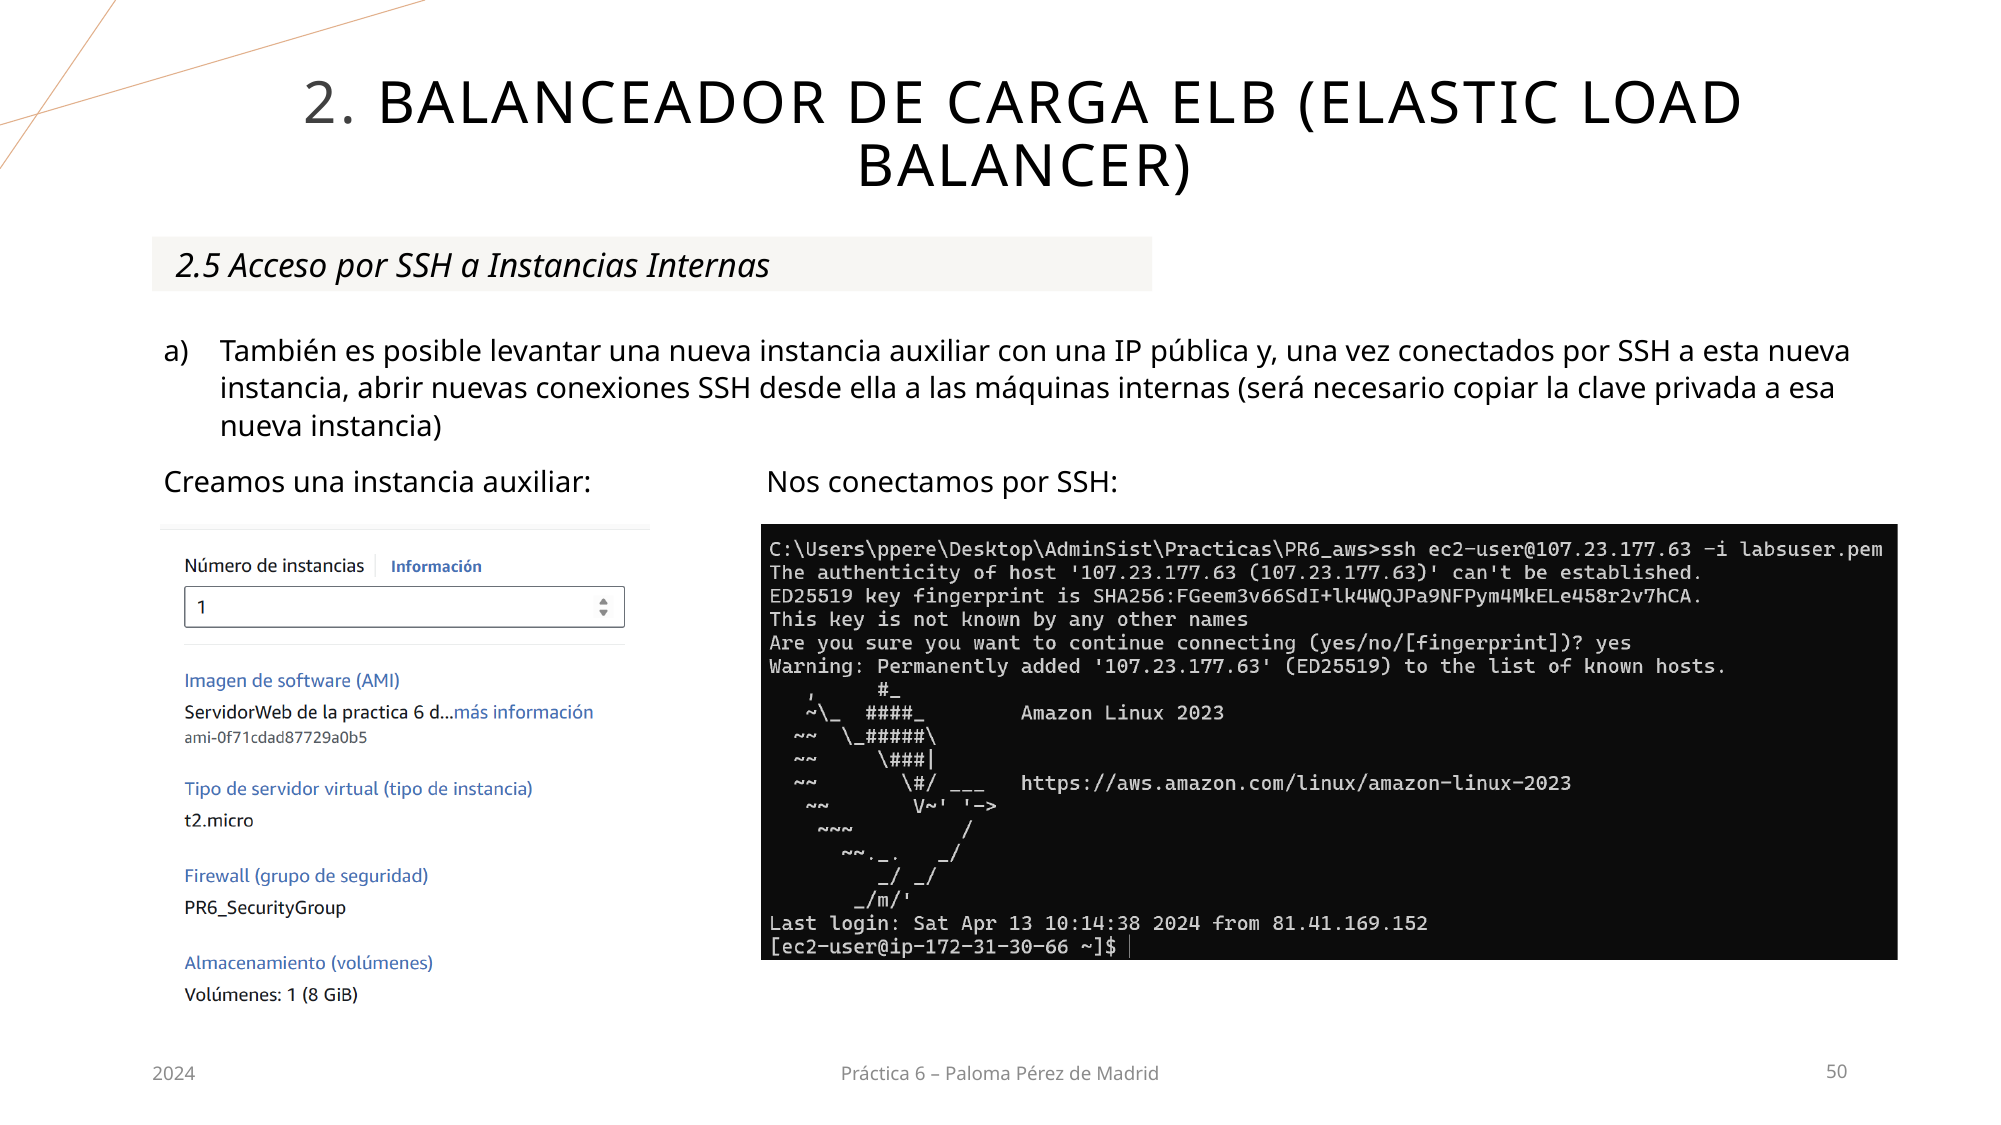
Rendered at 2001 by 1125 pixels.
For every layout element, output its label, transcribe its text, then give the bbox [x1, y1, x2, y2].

text_box Nos conectamos por SSH: [751, 453, 1613, 506]
text_box También es posible levantar una nueva instancia auxiliar con una IP pública y, una vez conectados por SSH a esta nueva instancia, abrir nuevas conexiones SSH desde ella a las máquinas internas (será necesario copiar la clave privada a esa nueva instancia) [148, 322, 1940, 450]
slide_number 2024 [137, 1042, 588, 1103]
slide_number 50 [1412, 1042, 1863, 1103]
picture [160, 524, 650, 1027]
footer Práctica 6 – Paloma Pérez de Madrid [662, 1042, 1338, 1103]
picture [761, 524, 1898, 960]
title 2. Balanceador de Carga ELB (Elastic Load Balancer) [112, 62, 1940, 280]
text_box 2.5 Acceso por SSH a Instancias Internas [152, 236, 1153, 292]
text_box Creamos una instancia auxiliar: [148, 453, 751, 506]
